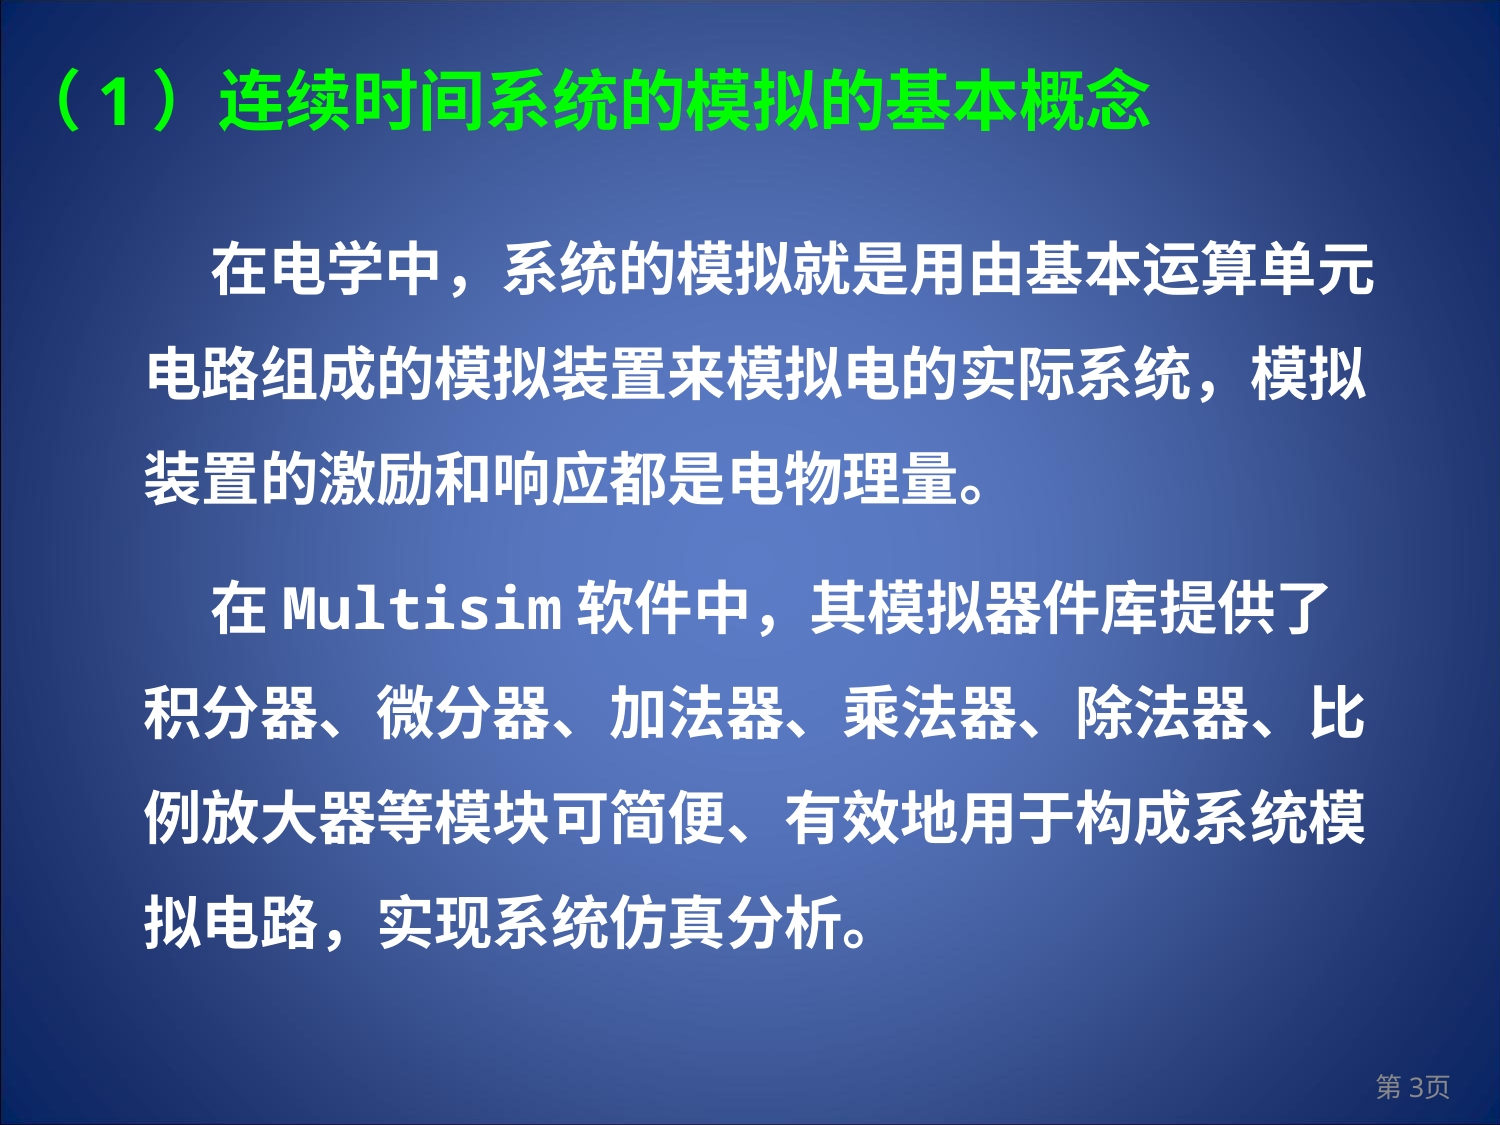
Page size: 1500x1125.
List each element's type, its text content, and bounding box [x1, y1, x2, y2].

text_box 在电学中，系统的模拟就是用由基本运算单元电路组成的模拟装置来模拟电的实际系统，模拟装置的激励和响应都是电物理量。 在Multisim软件中，其模拟器件库提供了积分器、微分器、加法器、乘法器、除法器、比例放大器等模块可简便、有效地用于构成系统模拟电路，实现系统仿真分析。 [53, 189, 1391, 964]
picture [0, 0, 1500, 1125]
title （1）连续时间系统的模拟的基本概念 [0, 58, 1372, 140]
